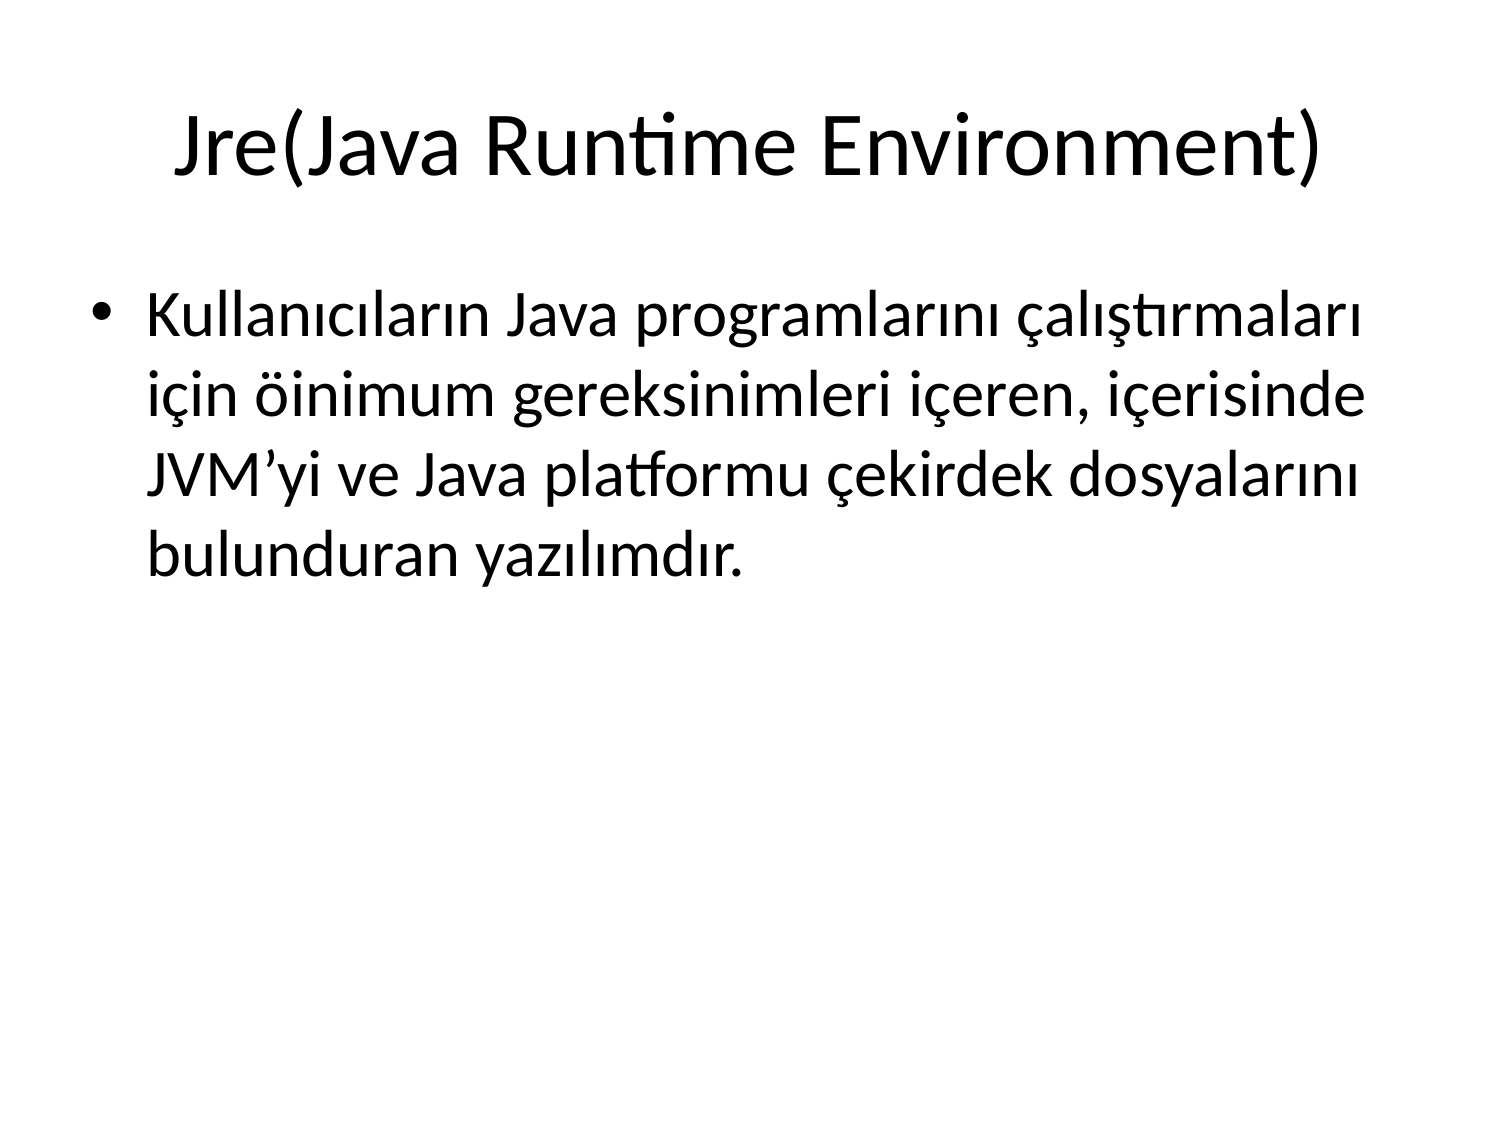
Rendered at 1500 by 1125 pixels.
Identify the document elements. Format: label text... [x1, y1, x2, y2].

title Jre(Java Runtime Environment) [75, 45, 1425, 233]
list Kullanıcıların Java programlarını çalıştırmaları için öinimum gereksinimleri içeren, içerisinde JVM’yi ve Java platformu çekirdek dosyalarını bulunduran yazılımdır. [75, 262, 1425, 1005]
